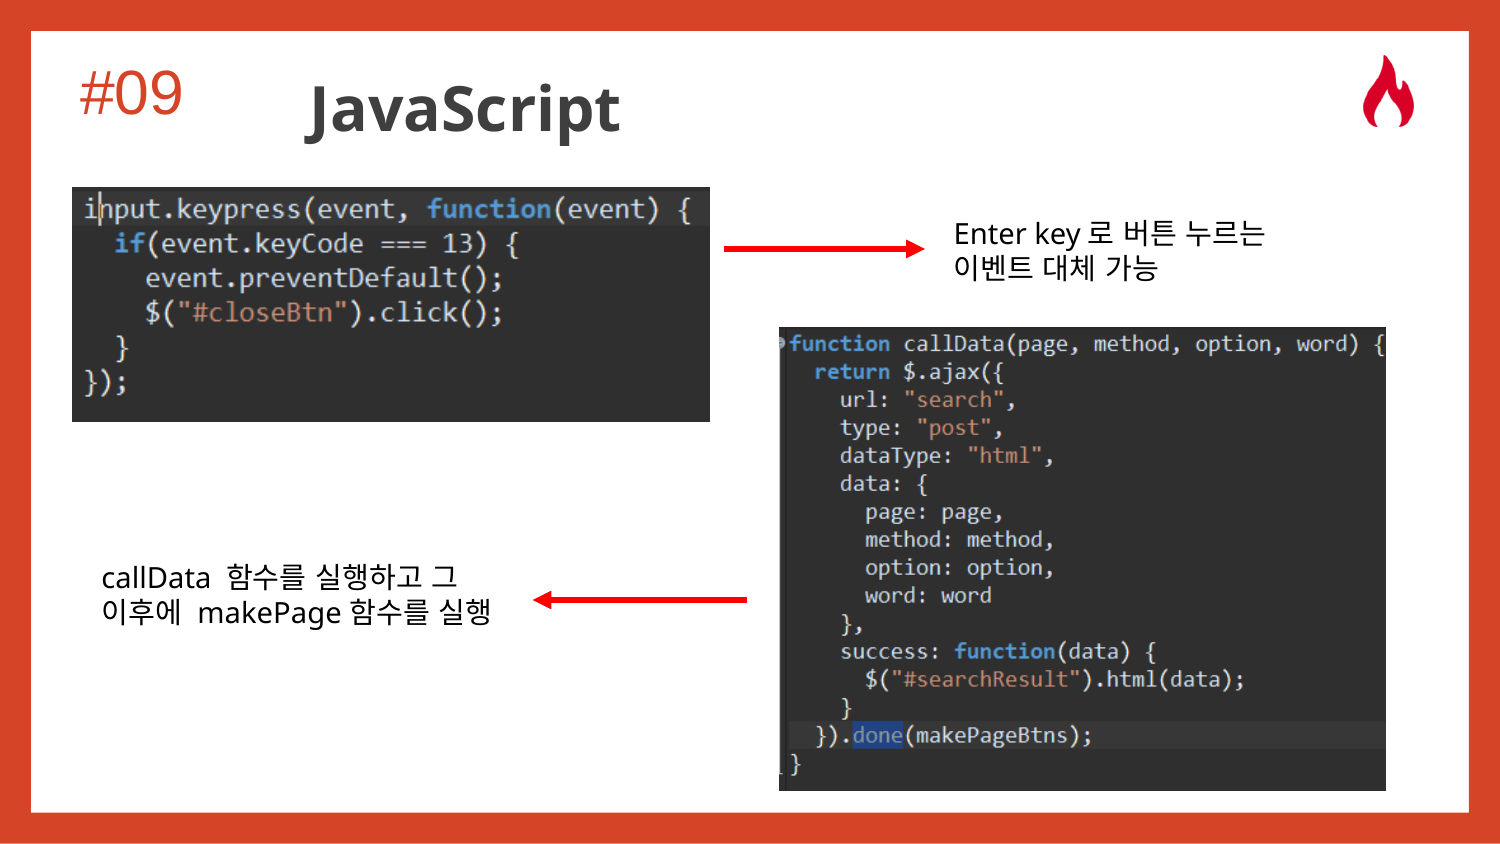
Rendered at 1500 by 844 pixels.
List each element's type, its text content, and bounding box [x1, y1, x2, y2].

text_box Enter key로 버튼 누르는 이벤트 대체 가능 [938, 200, 1320, 311]
text_box [532, 14, 1292, 104]
picture [1347, 55, 1429, 127]
picture [779, 327, 1386, 791]
title JavaScript [294, 54, 1228, 159]
text_box callData 함수를 실행하고 그 이후에 makePage함수를 실행 [86, 544, 533, 656]
list #09 [64, 44, 329, 150]
picture [72, 187, 711, 423]
